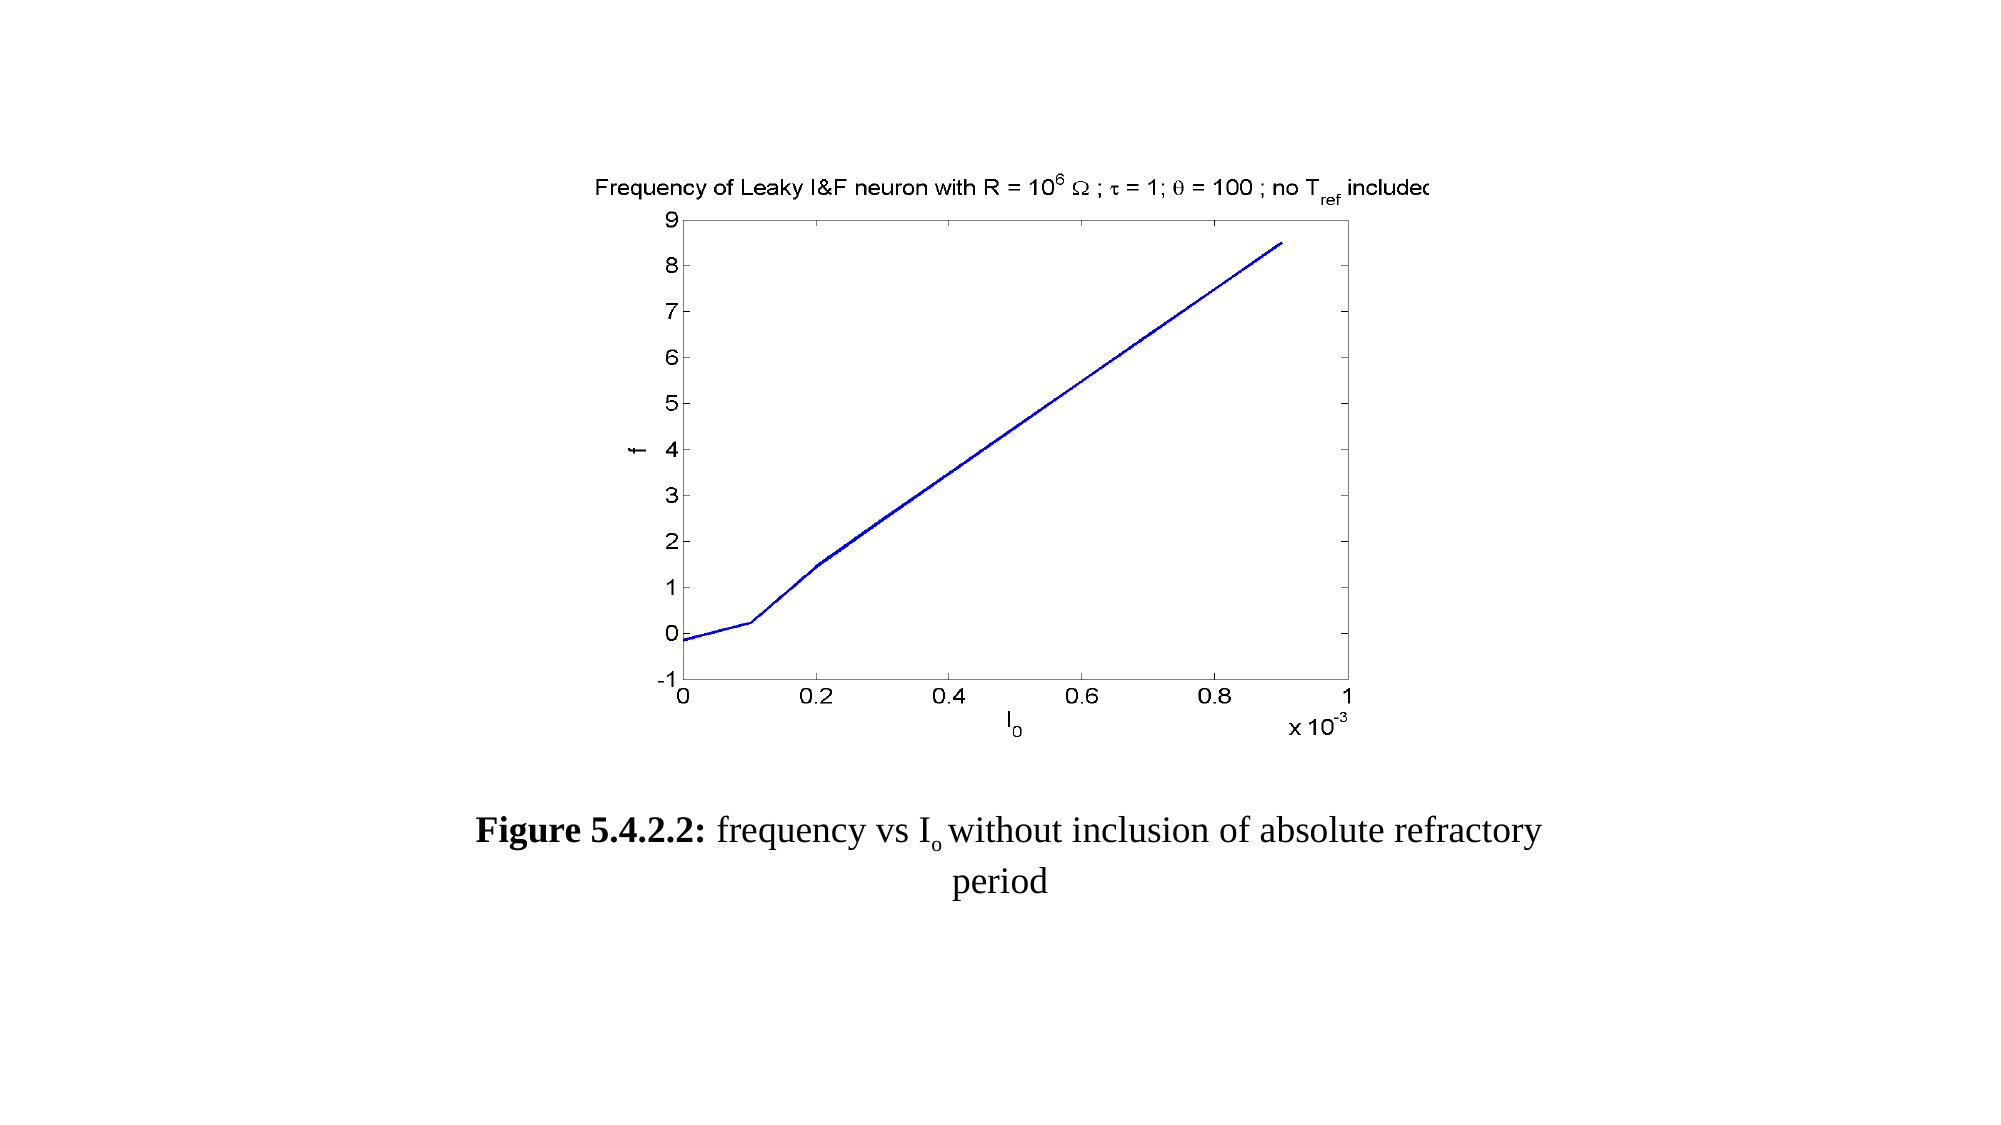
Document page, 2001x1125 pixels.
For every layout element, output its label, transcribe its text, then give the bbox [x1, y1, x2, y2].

picture [571, 170, 1429, 742]
text_box Figure 5.4.2.2: frequency vs Io without inclusion of absolute refractory period [398, 797, 1602, 864]
